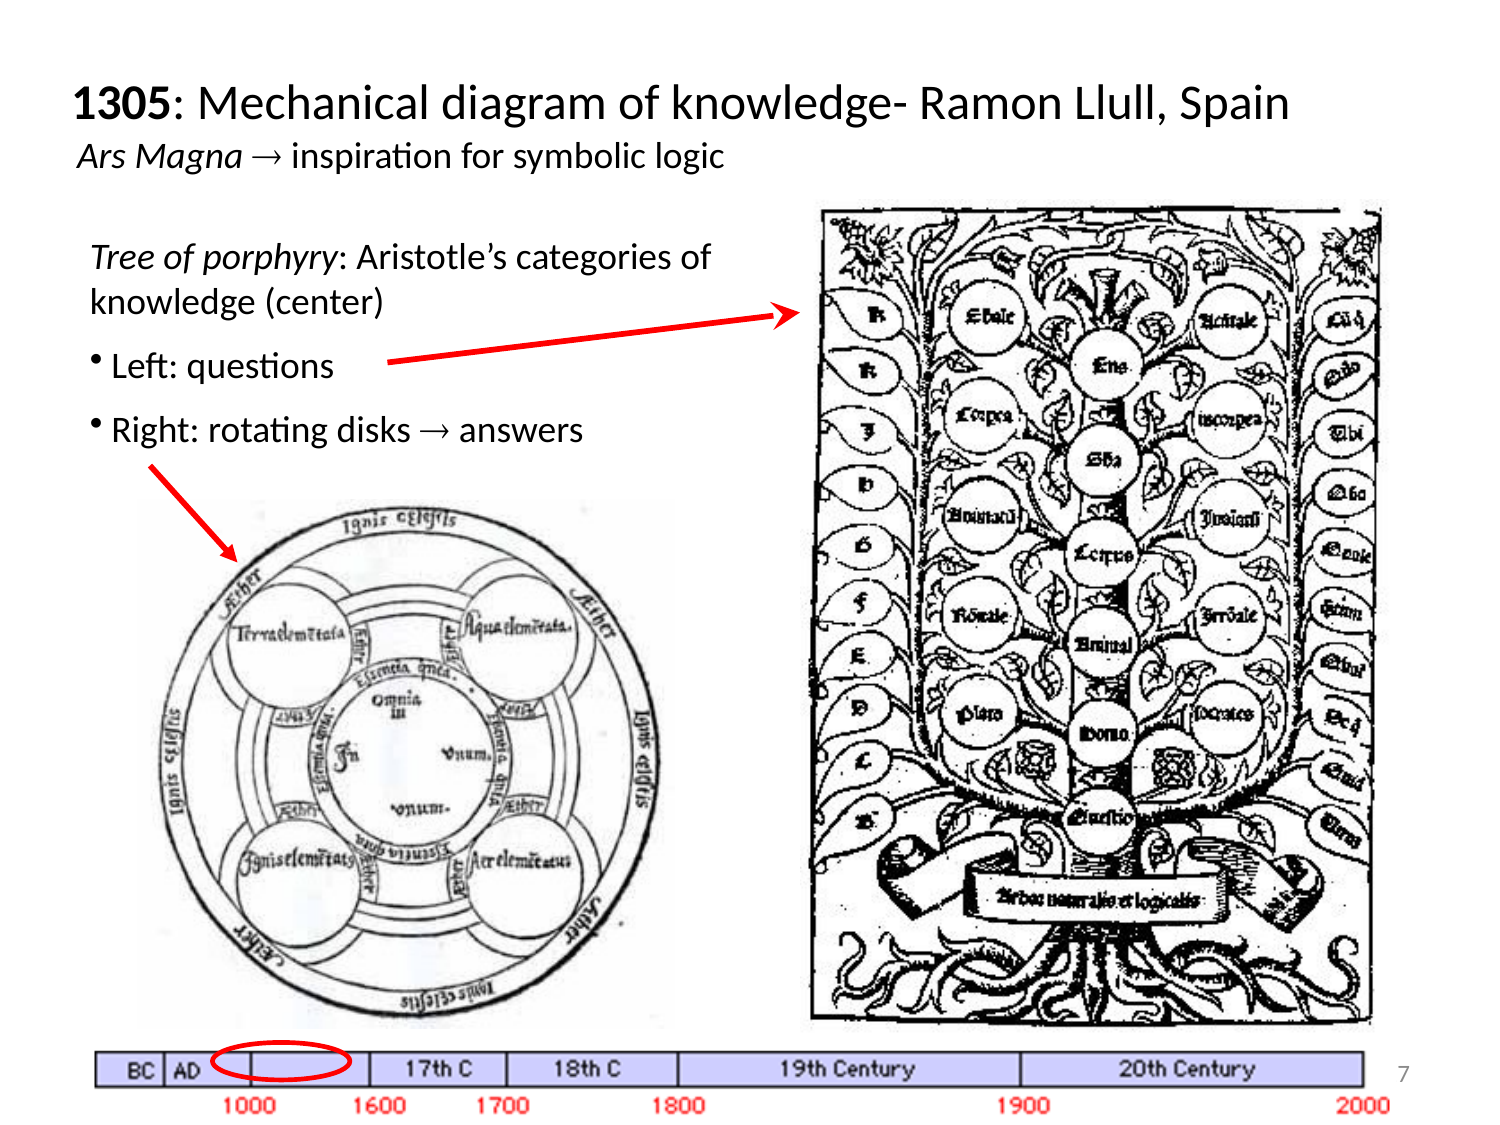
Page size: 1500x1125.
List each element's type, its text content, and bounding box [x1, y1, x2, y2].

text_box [387, 312, 801, 363]
picture [137, 499, 676, 1029]
text_box Tree of porphyry: Aristotle’s categories of knowledge (center) Left: questions Right: rotating disks  answers [74, 224, 750, 458]
picture [87, 199, 1396, 1117]
text_box Ars Magna  inspiration for symbolic logic [62, 123, 750, 184]
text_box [149, 465, 238, 563]
slide_number 17 [1400, 1042, 1425, 1103]
text_box 1305: Mechanical diagram of knowledge- Ramon Llull, Spain [56, 62, 1444, 138]
